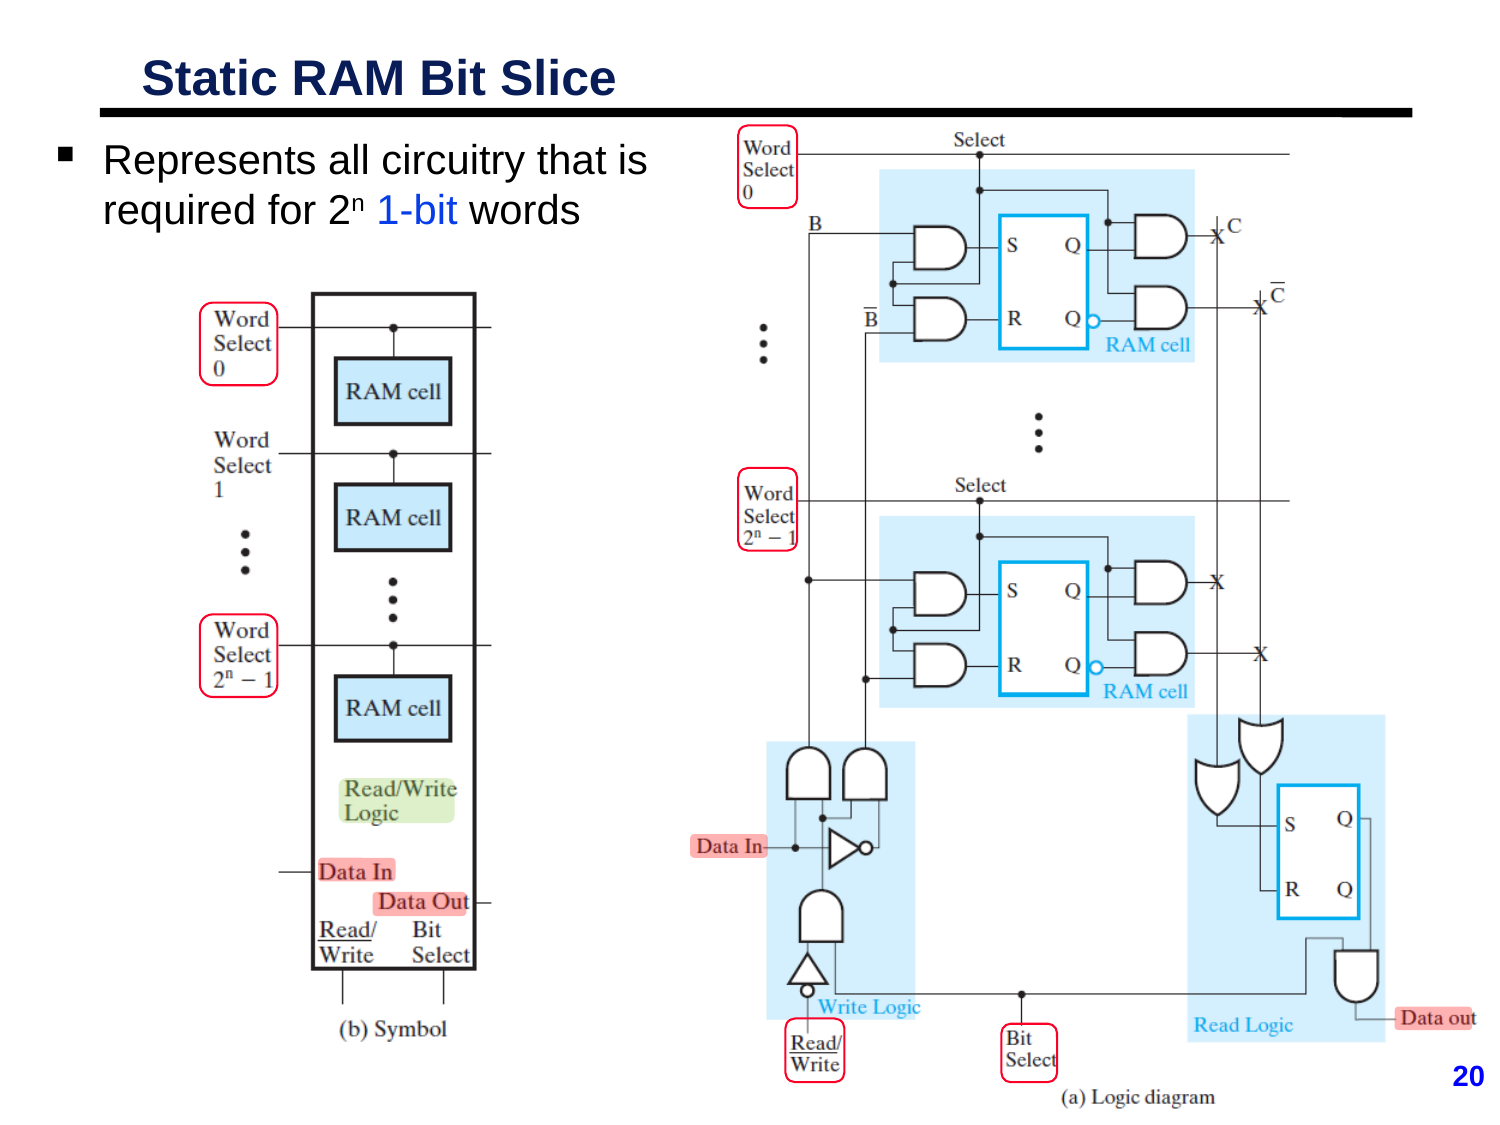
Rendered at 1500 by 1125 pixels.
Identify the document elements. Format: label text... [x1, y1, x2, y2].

title Static RAM Bit Slice [131, 50, 632, 112]
picture [697, 125, 1483, 1111]
picture [194, 276, 501, 1046]
text_box [690, 834, 697, 858]
text_box Represents all circuitry that is required for 2n 1-bit words [41, 125, 691, 241]
